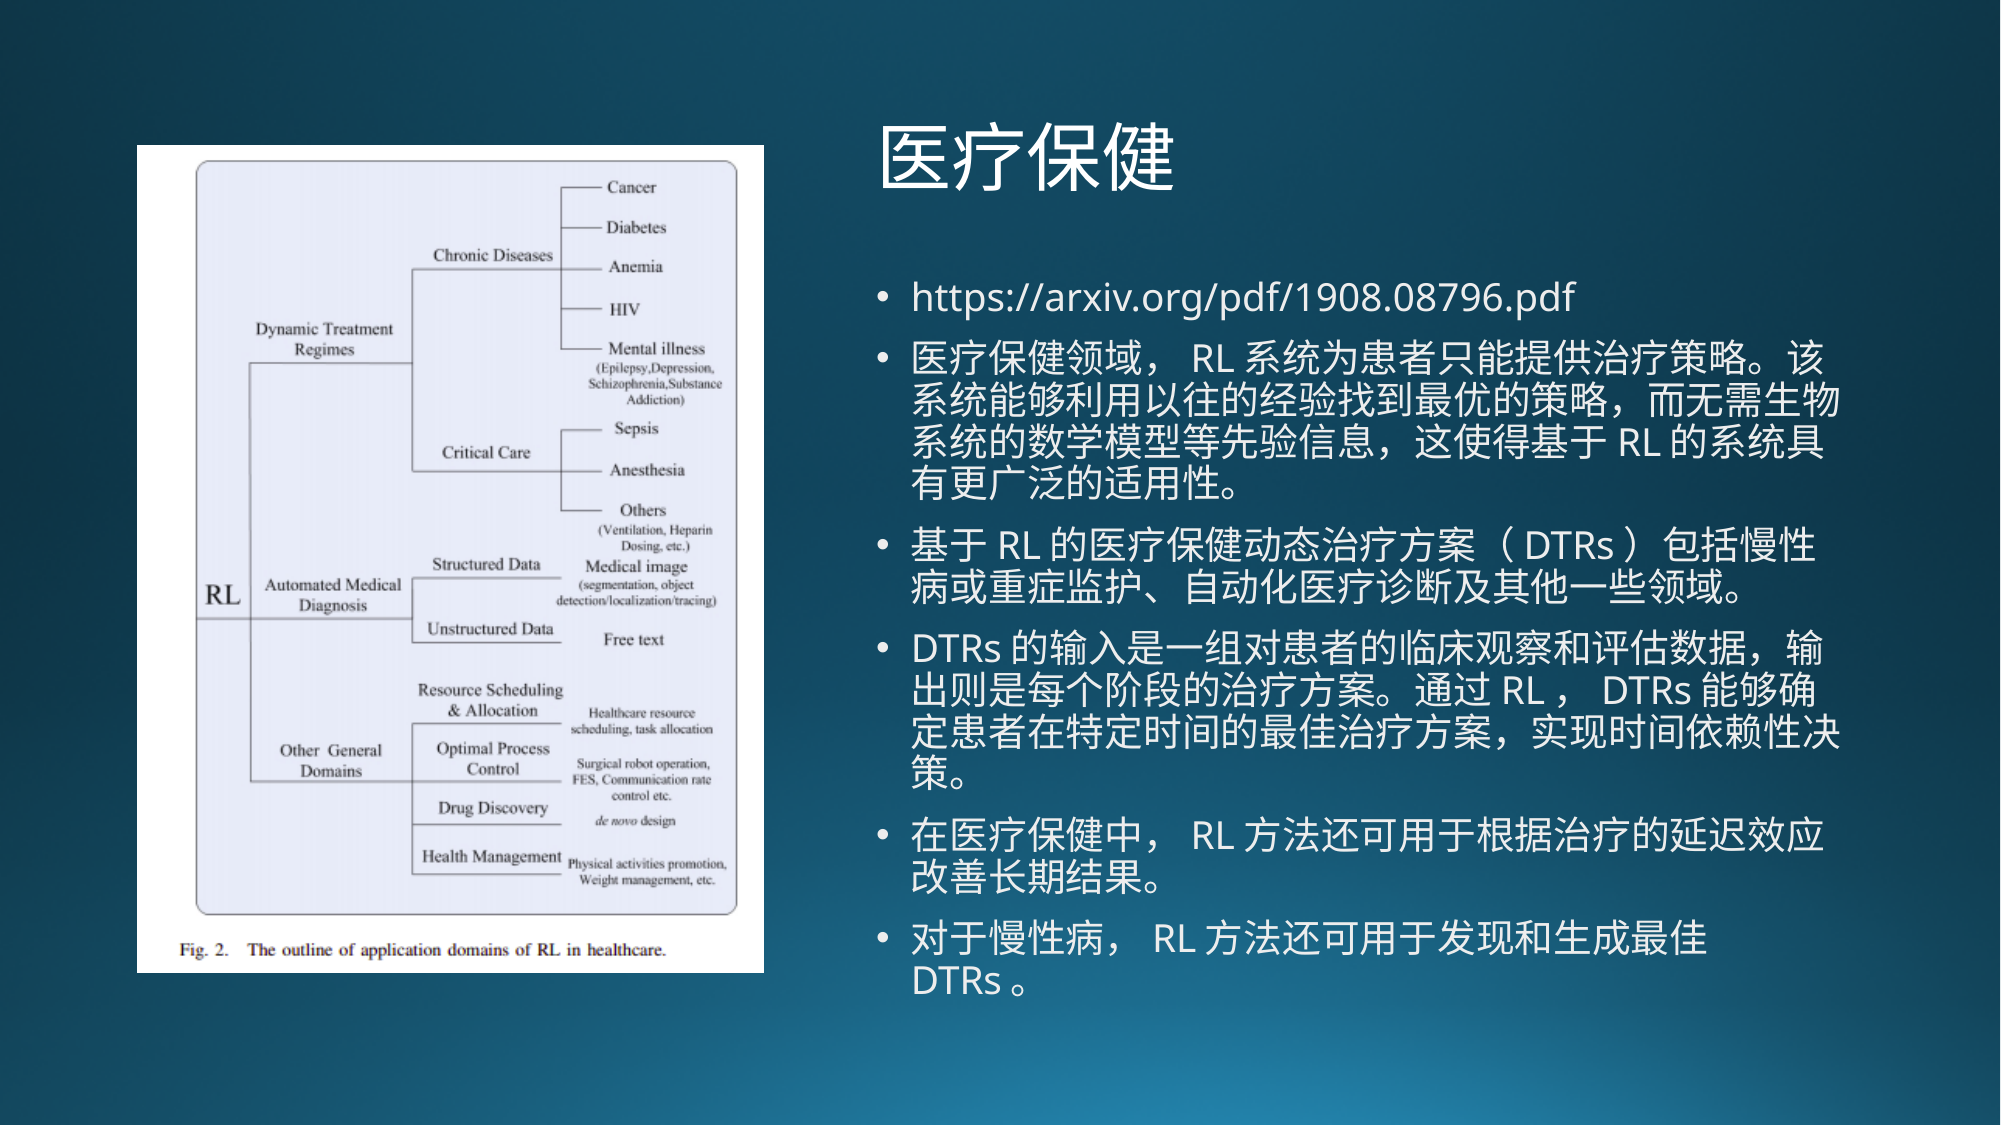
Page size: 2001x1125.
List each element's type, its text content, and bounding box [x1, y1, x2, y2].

title 医疗保健 [861, 52, 1863, 270]
picture [0, 0, 2001, 1125]
list https://arxiv.org/pdf/1908.08796.pdf 医疗保健领域，RL系统为患者只能提供治疗策略。该系统能够利用以往的经验找到最优的策略，而无需生物系统的数学模型等先验信息，这使得基于RL的系统具有更广泛的适用性。 基于RL的医疗保健动态治疗方案（DTRs）包括慢性病或重症监护、自动化医疗诊断及其他一些领域。 DTRs的输入是一组对患者的临床观察和评估数据，输出则是每个阶段的治疗方案。通过RL，DTRs能够确定患者在特定时间的最佳治疗方案，实现时间依赖性决策。 在医疗保健中，RL方法还可用于根据治疗的延迟效应改善长期结果。 对于慢性病，RL方法还可用于发现和生成最佳DTRs。 [861, 270, 1863, 1014]
